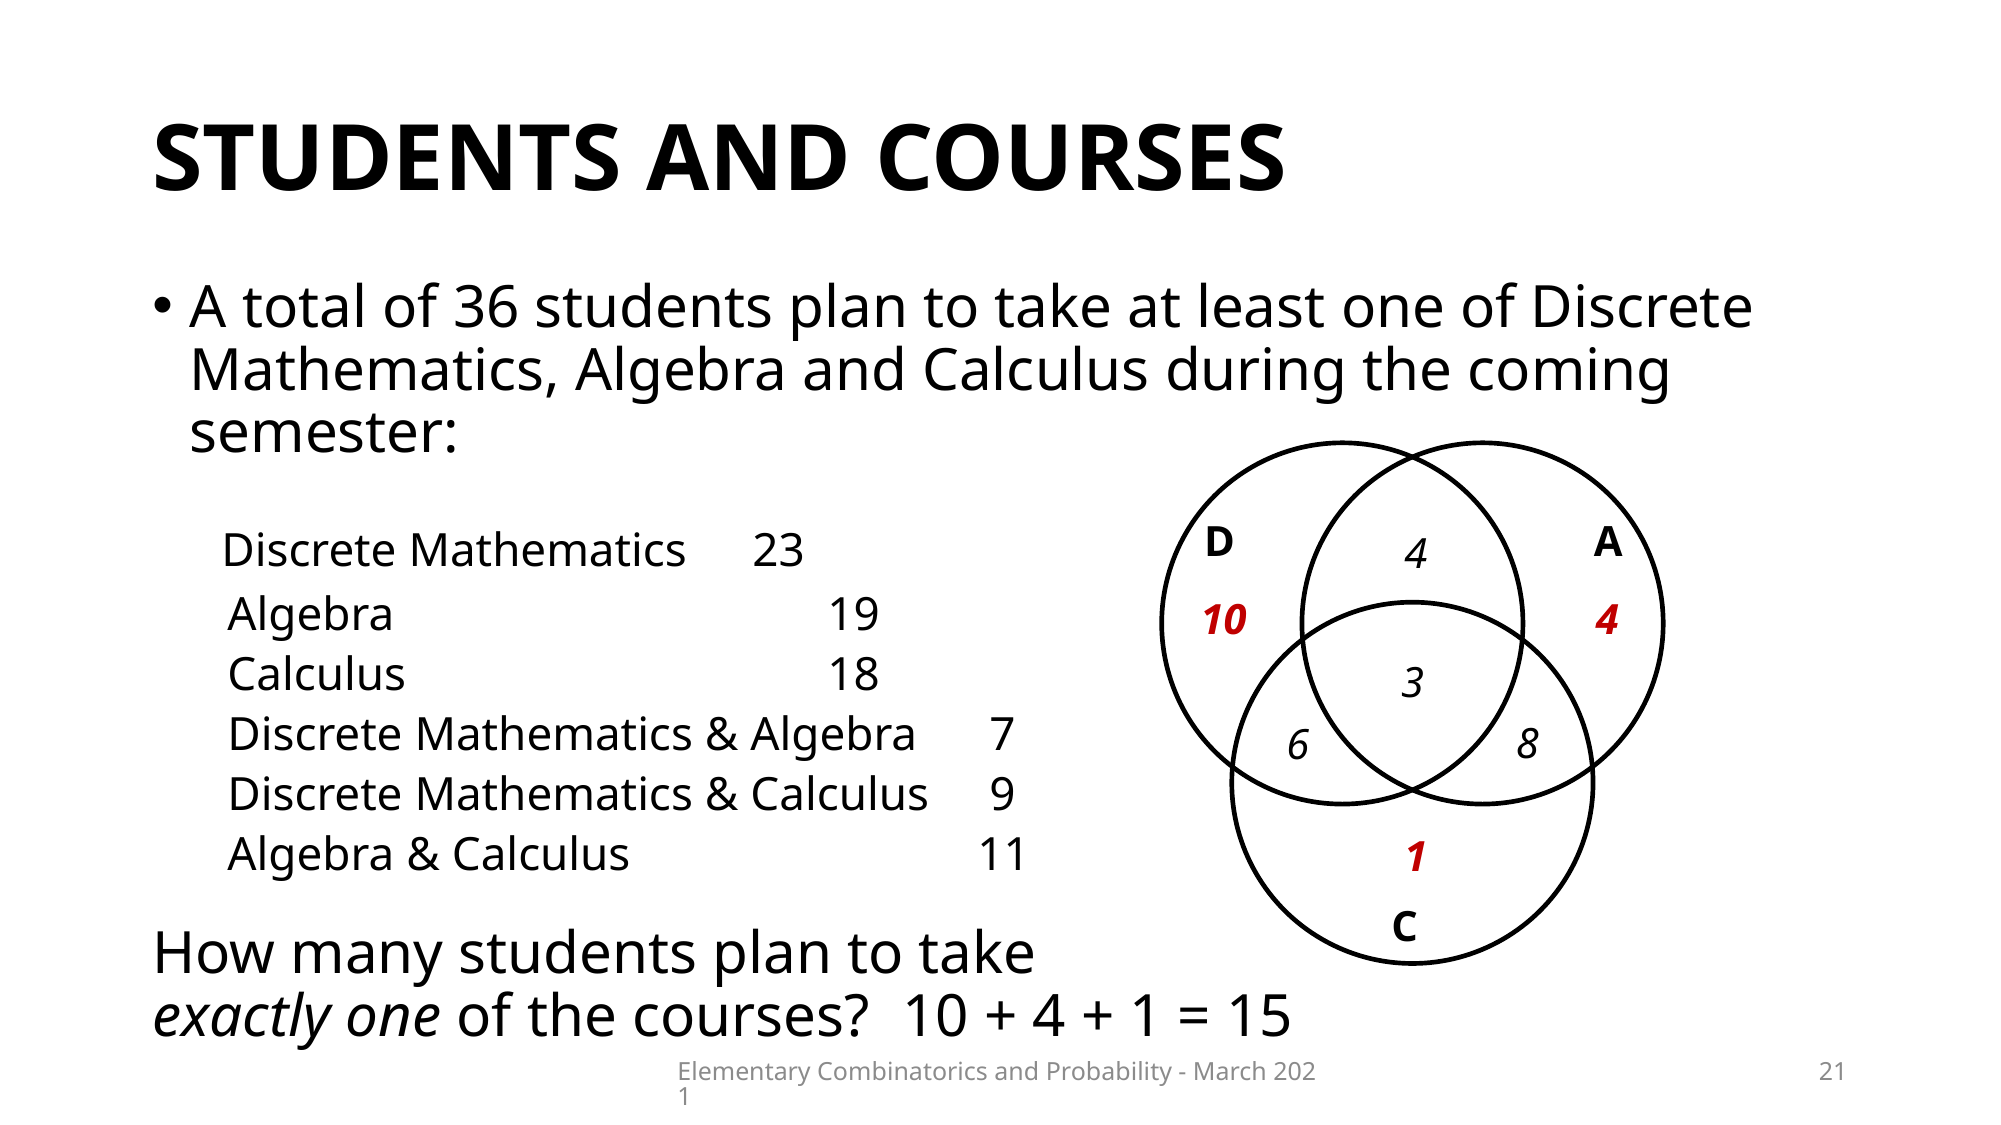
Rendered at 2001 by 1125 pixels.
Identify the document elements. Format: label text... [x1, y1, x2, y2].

list A total of 36 students plan to take at least one of Discrete Mathematics, Algebra and Calculus during the coming semester: Discrete Mathematics 23 Algebra 19 Calculus 18 Discrete Mathematics & Algebra 7 Discrete Mathematics & Calculus 9 Algebra & Calculus 11 How many students plan to take exactly one of the courses? 10 + 4 + 1 = 15 [137, 269, 1863, 1058]
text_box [1109, 442, 1722, 964]
slide_number 21 [1412, 1042, 1863, 1103]
footer Elementary Combinatorics and Probability - March 2021 [662, 1042, 1338, 1103]
title Students and courses [137, 52, 1863, 269]
